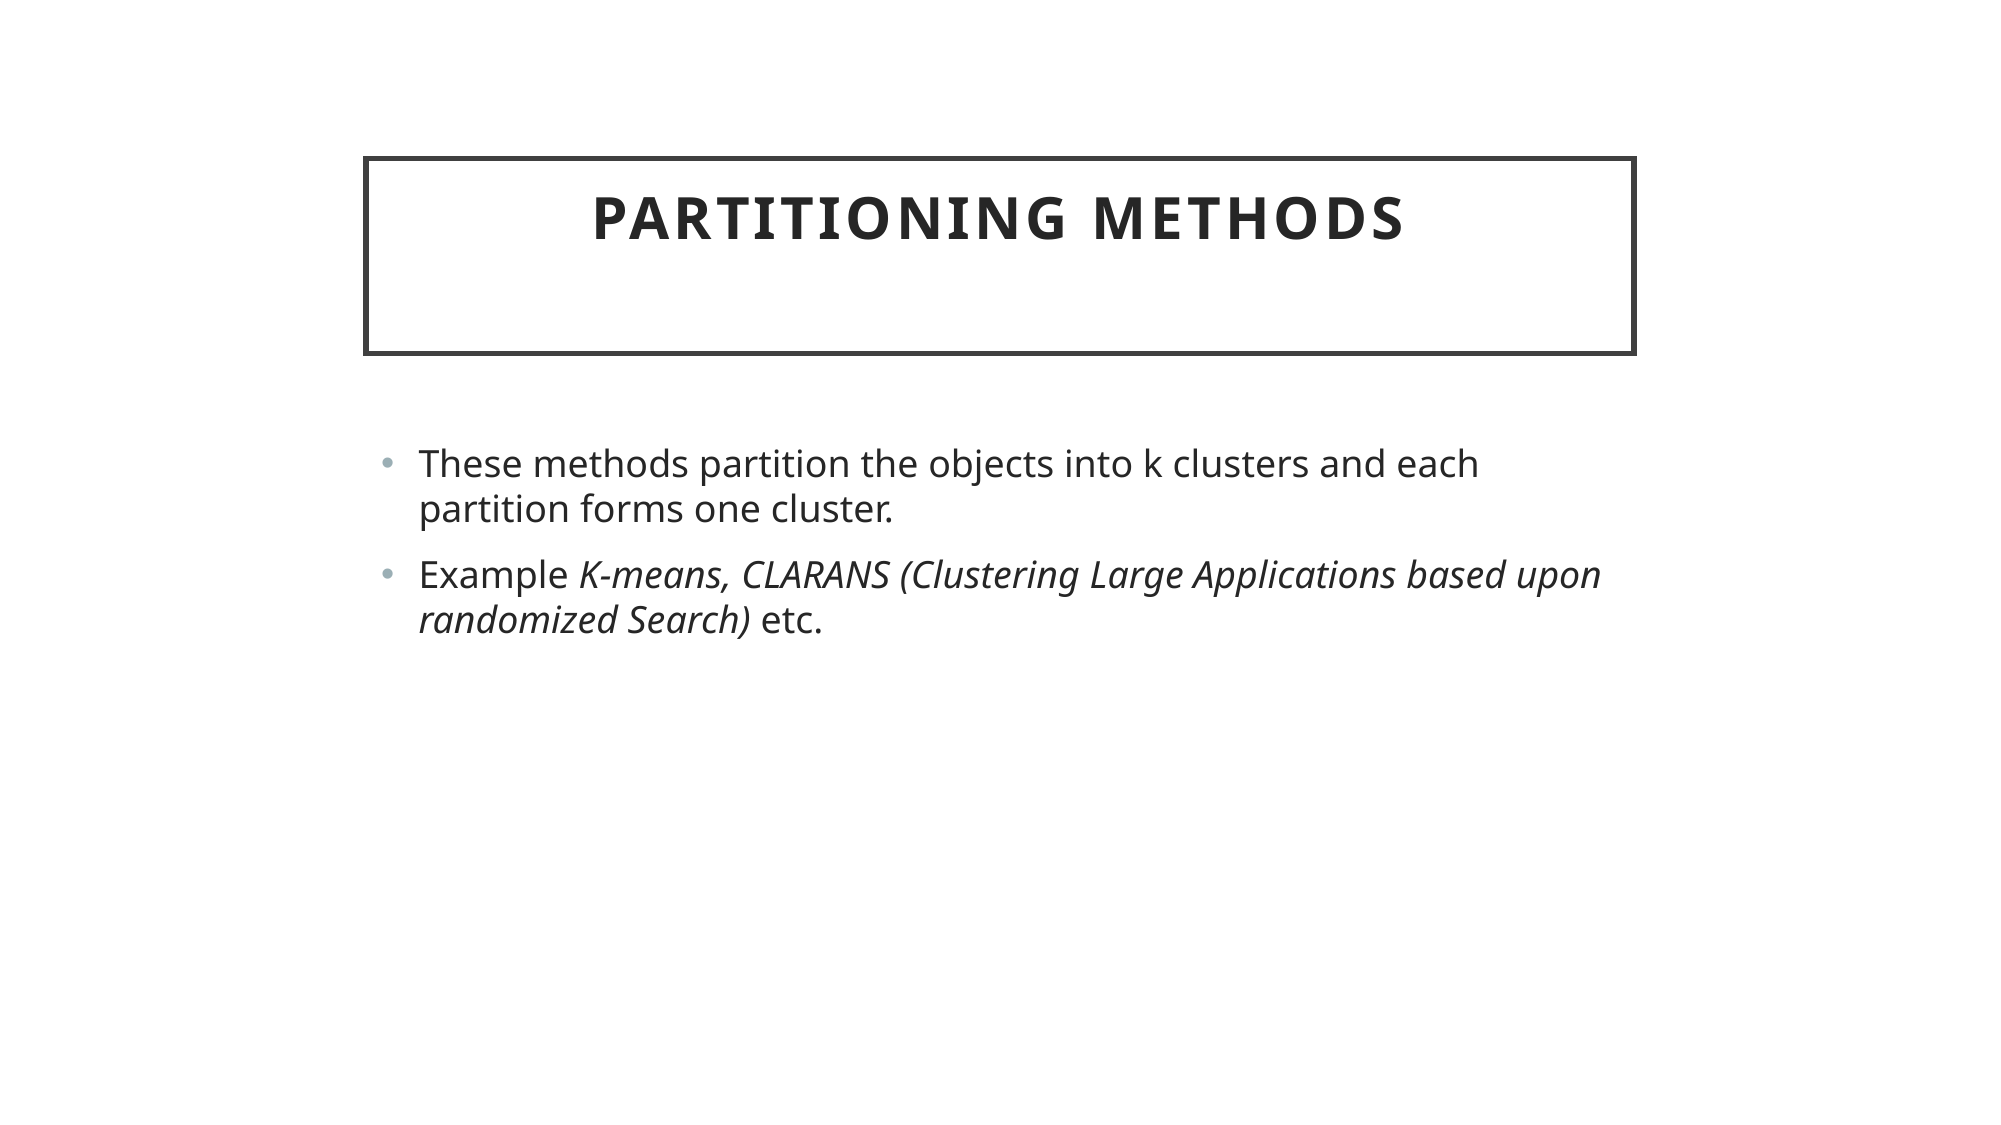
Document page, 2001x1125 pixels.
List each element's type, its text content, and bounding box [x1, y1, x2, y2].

list These methods partition the objects into k clusters and each partition forms one cluster. Example K-means, CLARANS (Clustering Large Applications based upon randomized Search) etc. [366, 432, 1634, 942]
title Partitioning Methods [363, 156, 1637, 356]
